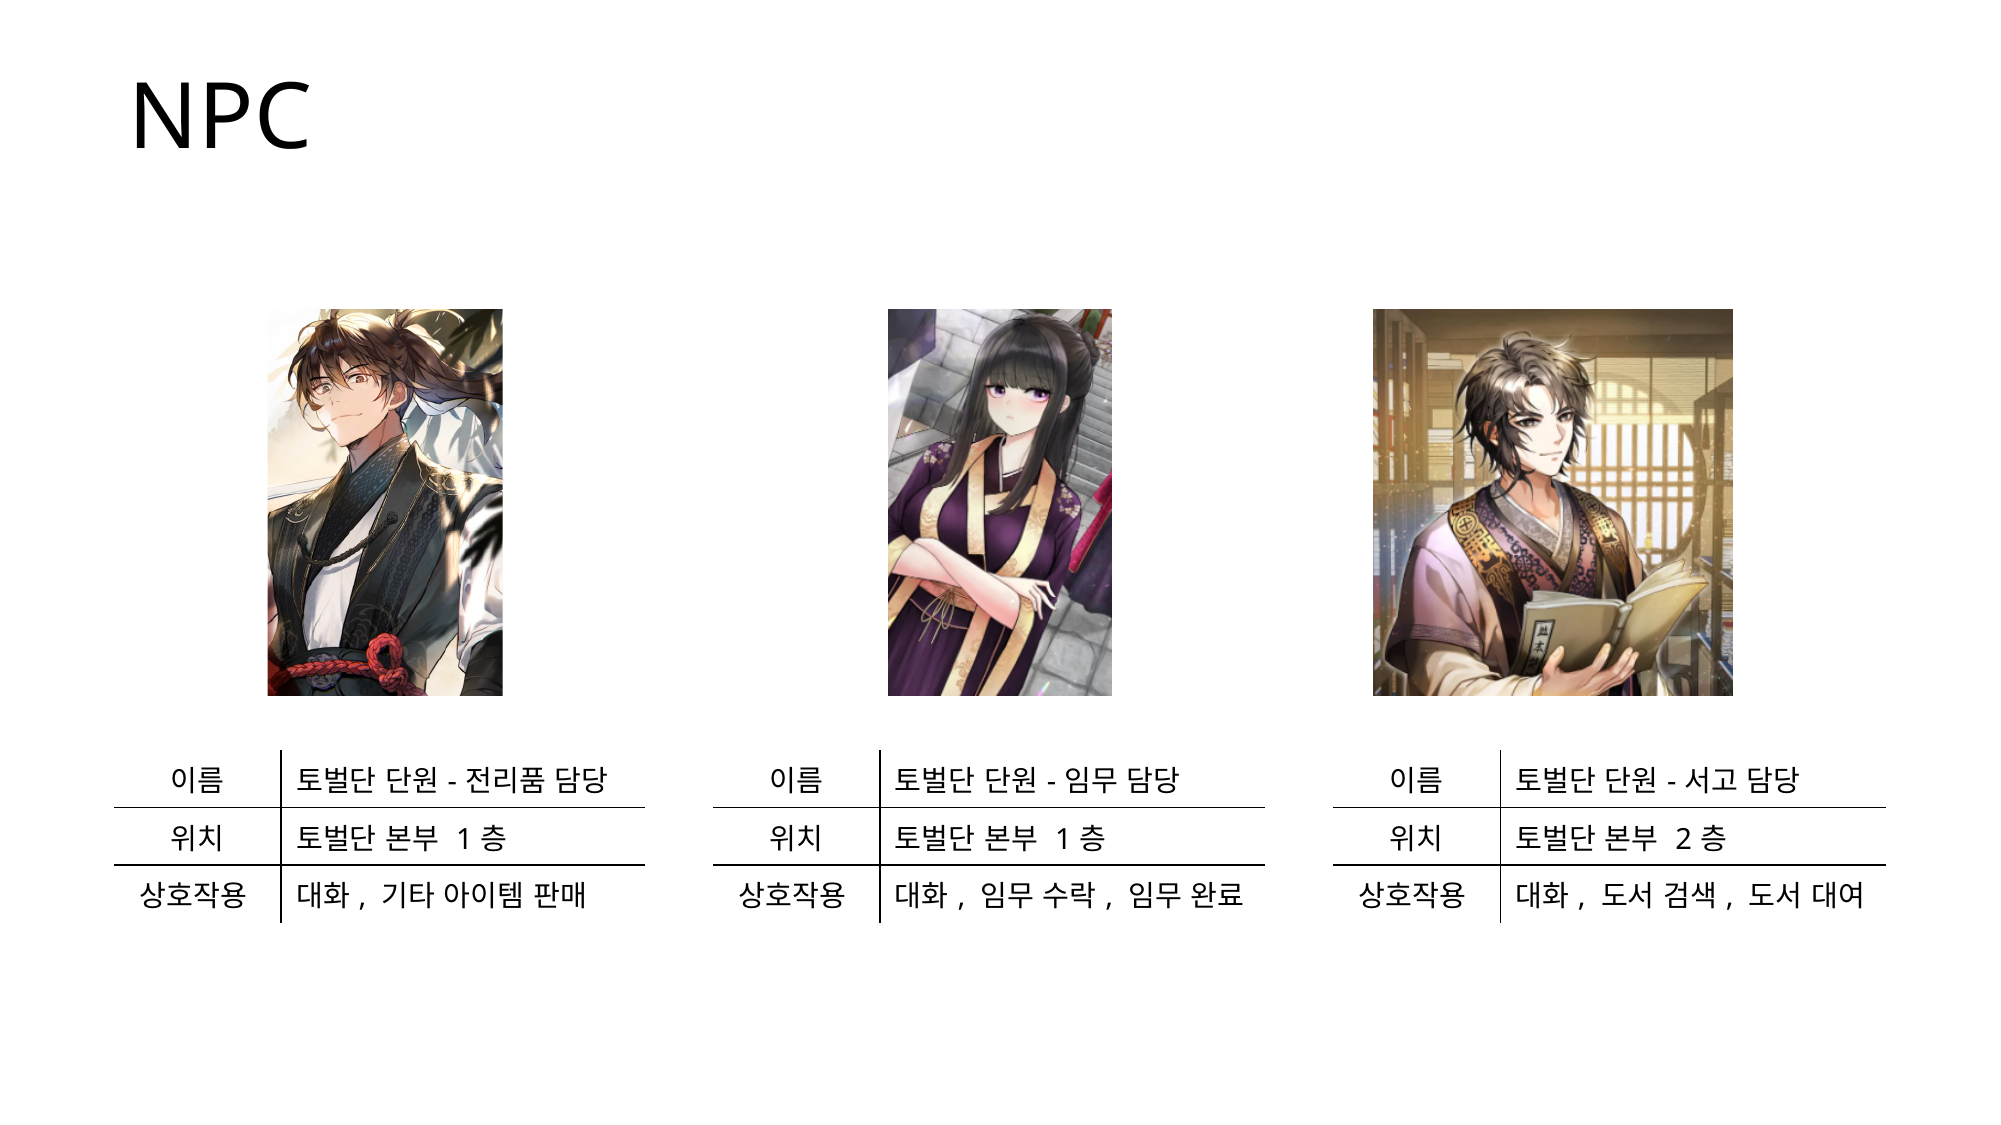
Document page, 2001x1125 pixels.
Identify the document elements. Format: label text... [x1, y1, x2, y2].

table_cell 위치 [114, 808, 280, 864]
table_cell 토벌단 본부 1층 [282, 808, 645, 864]
table_header 토벌단 단원-서고 담당 [1501, 750, 1886, 807]
table_header 토벌단 단원-전리품 담당 [282, 750, 645, 807]
table_cell 상호작용 [114, 866, 280, 923]
table_cell 위치 [1333, 808, 1500, 864]
table_header 토벌단 단원-임무 담당 [881, 750, 1265, 807]
picture [267, 309, 503, 696]
table_cell 대화, 임무 수락, 임무 완료 [881, 866, 1265, 923]
table_header 이름 [713, 750, 879, 807]
table_cell 토벌단 본부 2층 [1501, 808, 1886, 864]
table_cell 상호작용 [713, 866, 879, 923]
table_header 이름 [114, 750, 280, 807]
table_header 이름 [1333, 750, 1500, 807]
text_box NPC [113, 47, 1886, 190]
table_cell 대화, 도서 검색, 도서 대여 [1501, 866, 1886, 923]
picture [888, 309, 1112, 696]
table_cell 상호작용 [1333, 866, 1500, 923]
table_cell 대화, 기타 아이템 판매 [282, 866, 645, 923]
table_cell 위치 [713, 808, 879, 864]
table_cell 토벌단 본부 1층 [881, 808, 1265, 864]
picture [1373, 309, 1733, 696]
